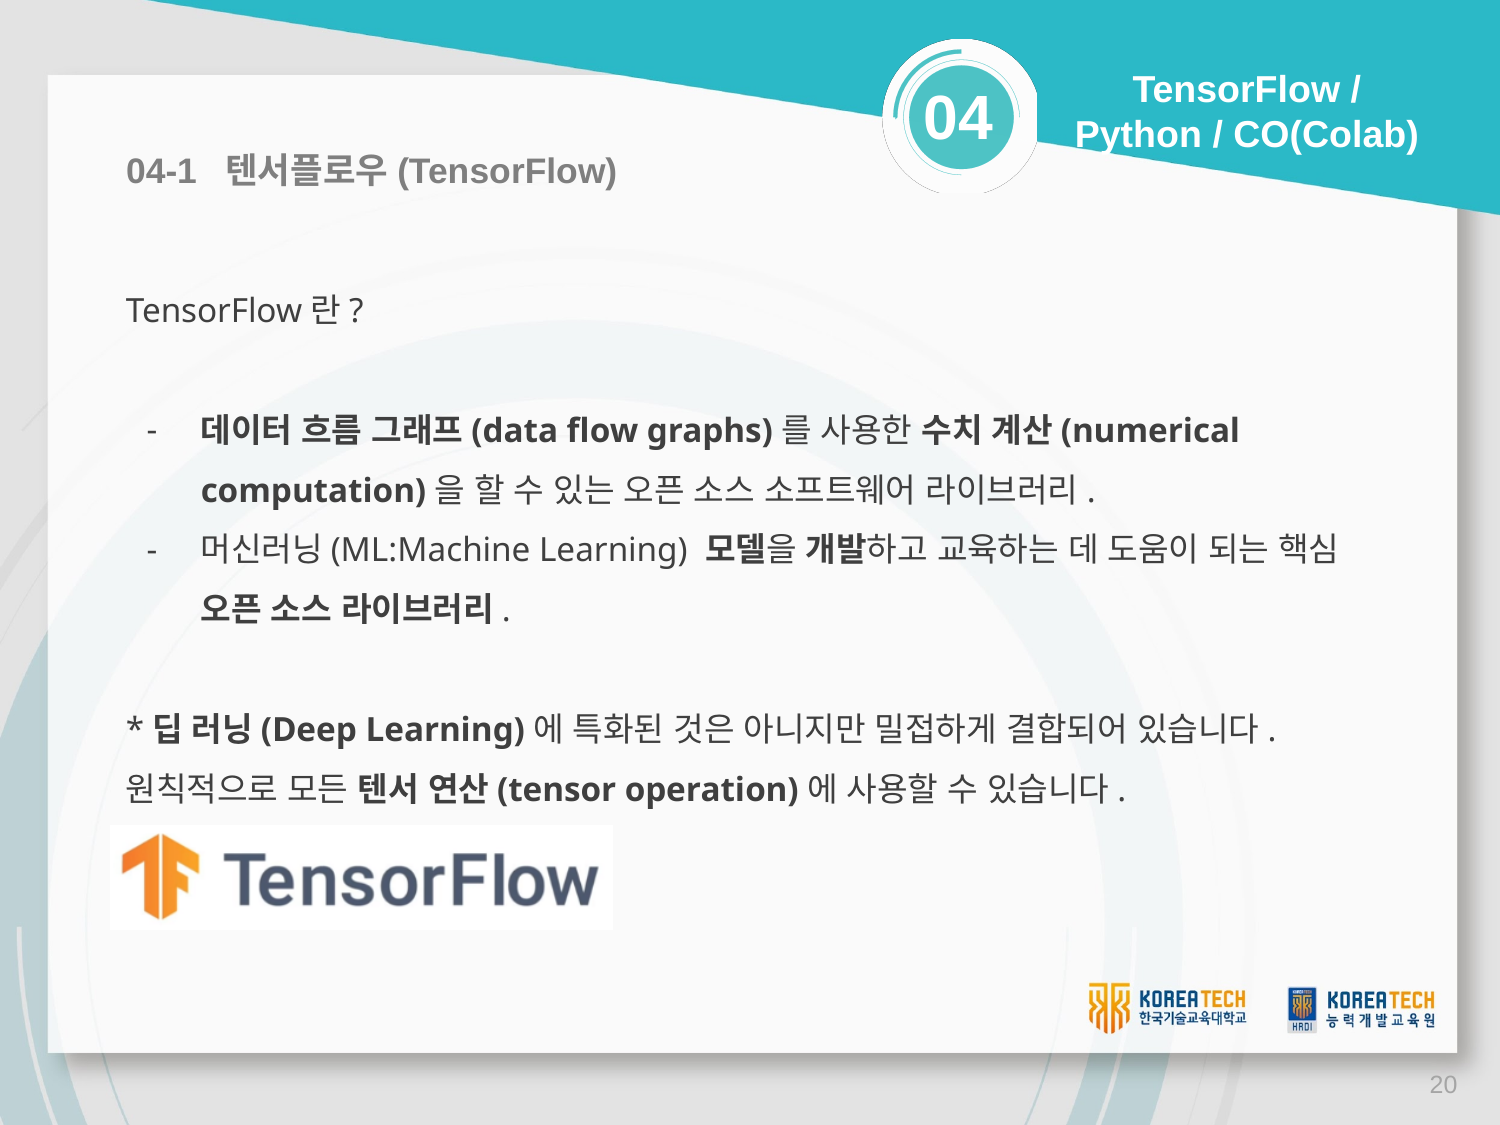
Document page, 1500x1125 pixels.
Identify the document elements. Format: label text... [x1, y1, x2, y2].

picture [0, 0, 1500, 1125]
text_box TensorFlow란? 데이터 흐름 그래프(data flow graphs)를 사용한 수치 계산(numerical computation)을 할 수 있는 오픈 소스 소프트웨어 라이브러리. 머신러닝(ML:Machine Learning) 모델을 개발하고 교육하는 데 도움이 되는 핵심 오픈 소스 라이브러리. *딥 러닝(Deep Learning)에 특화된 것은 아니지만 밀접하게 결합되어 있습니다. 원칙적으로 모든 텐서 연산(tensor operation)에 사용할 수 있습니다. [110, 261, 1401, 869]
text_box TensorFlow / Python / CO(Colab) [1053, 57, 1441, 172]
slide_number 20 [1225, 1053, 1473, 1114]
text_box 04-1 텐서플로우(TensorFlow) [110, 141, 810, 200]
